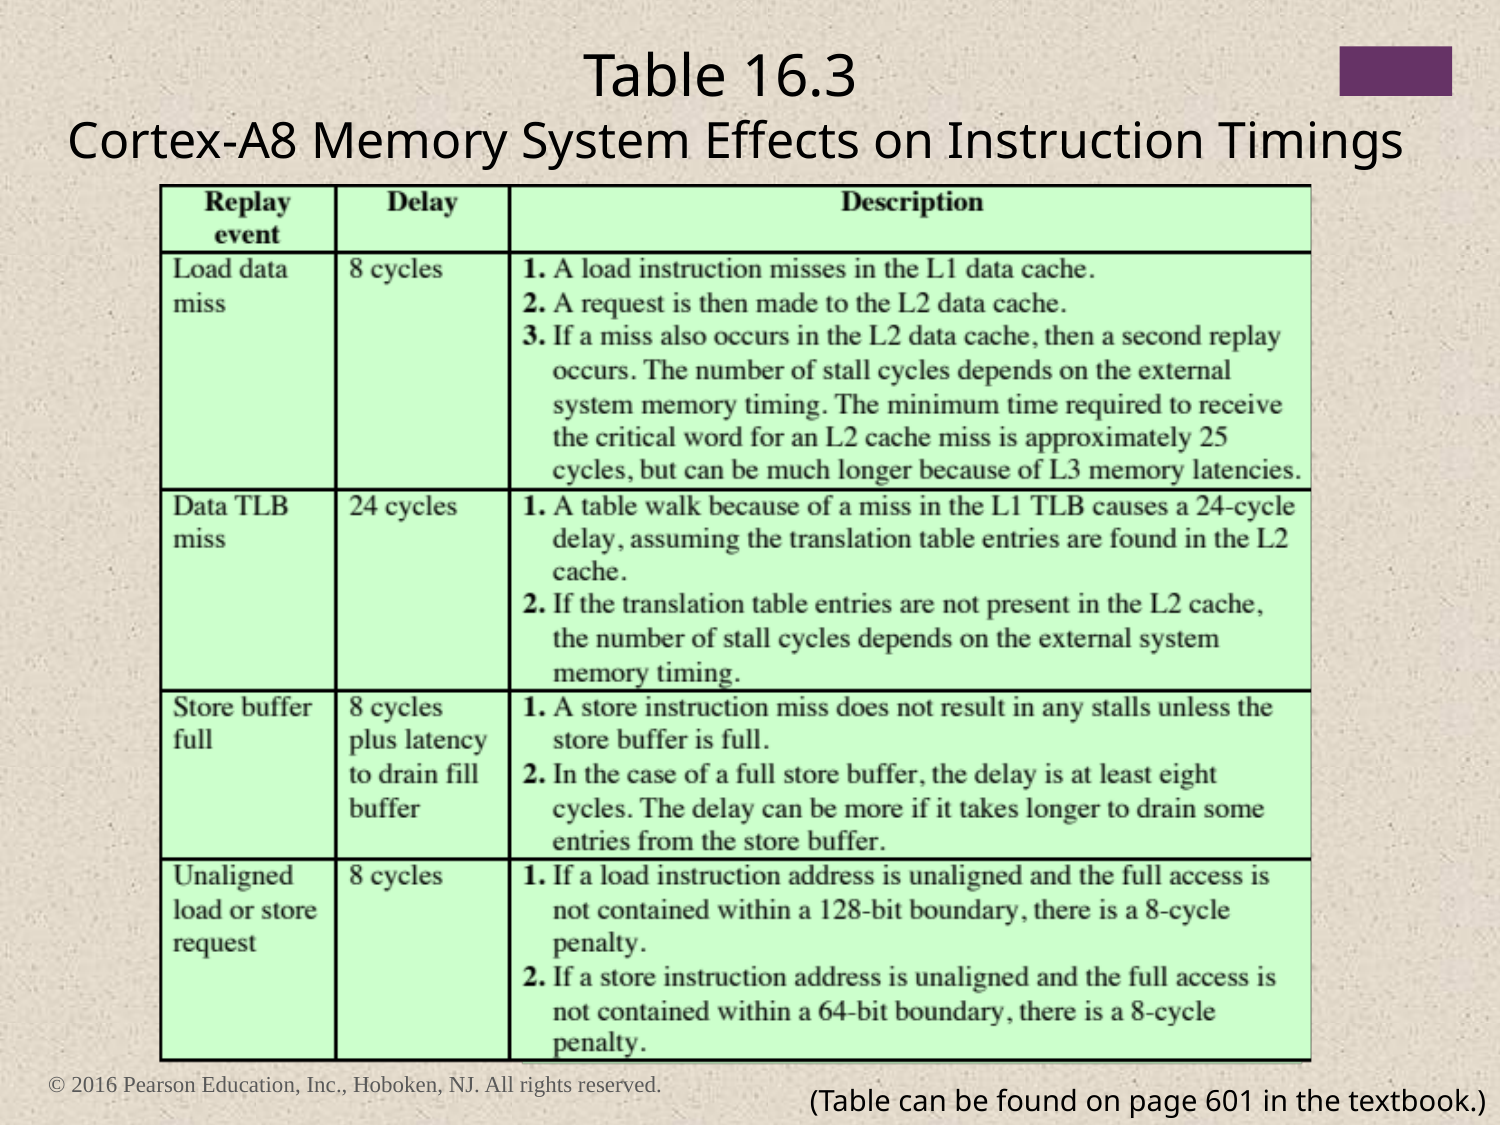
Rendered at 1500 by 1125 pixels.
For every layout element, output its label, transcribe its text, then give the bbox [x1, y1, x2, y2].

text_box Table 16.3 Cortex-A8 Memory System Effects on Instruction Timings [2, 30, 1485, 176]
text_box (Table can be found on page 601 in the textbook.) [795, 1074, 1500, 1125]
footer © 2016 Pearson Education, Inc., Hoboken, NJ. All rights reserved. [33, 1053, 795, 1114]
picture [0, 0, 1500, 1125]
